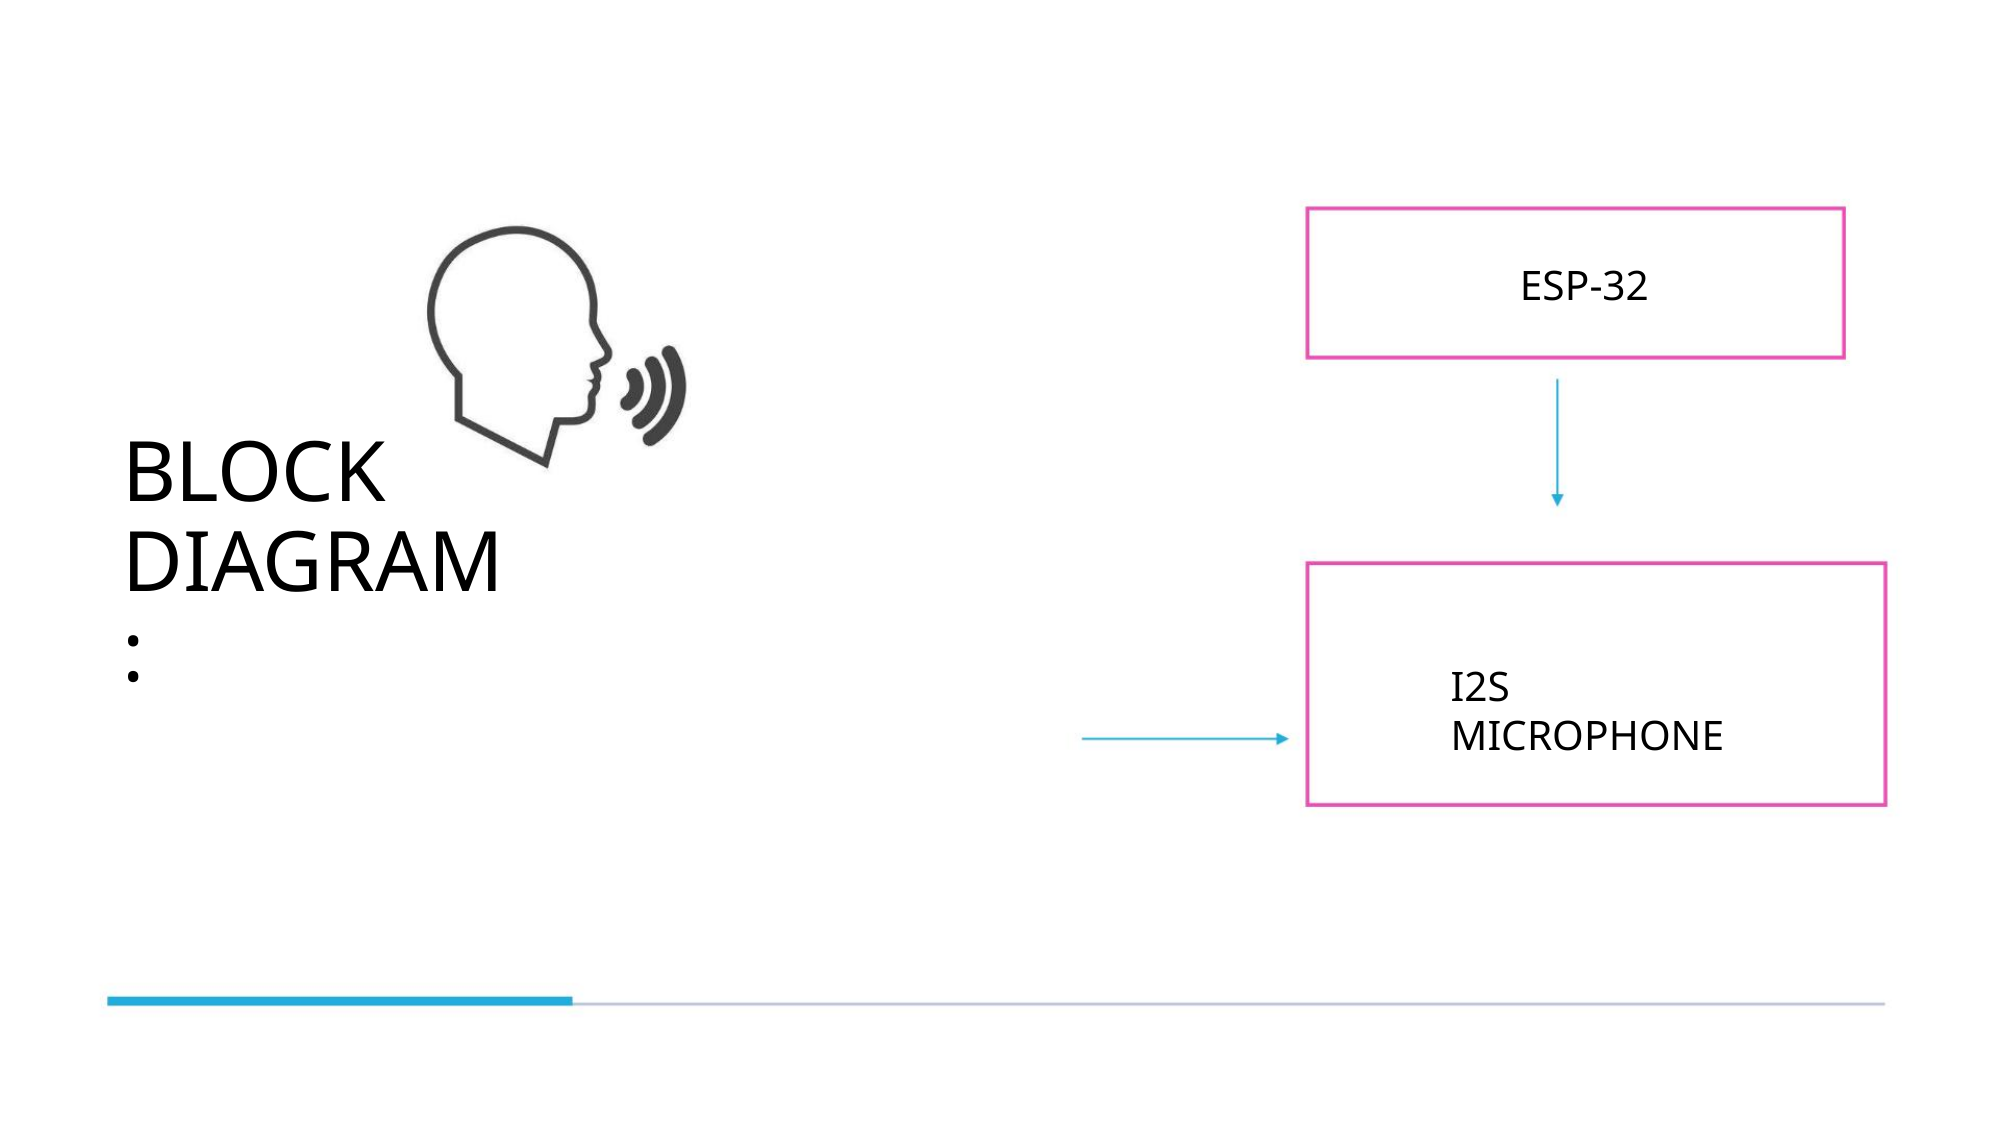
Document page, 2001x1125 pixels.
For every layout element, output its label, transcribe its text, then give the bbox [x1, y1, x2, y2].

text_box BLOCK DIAGRAM: [122, 416, 508, 699]
text_box I2S MICROPHONE [1450, 659, 1768, 759]
text_box ESP-32 [1519, 258, 1658, 309]
text_box [0, 0, 2000, 1125]
